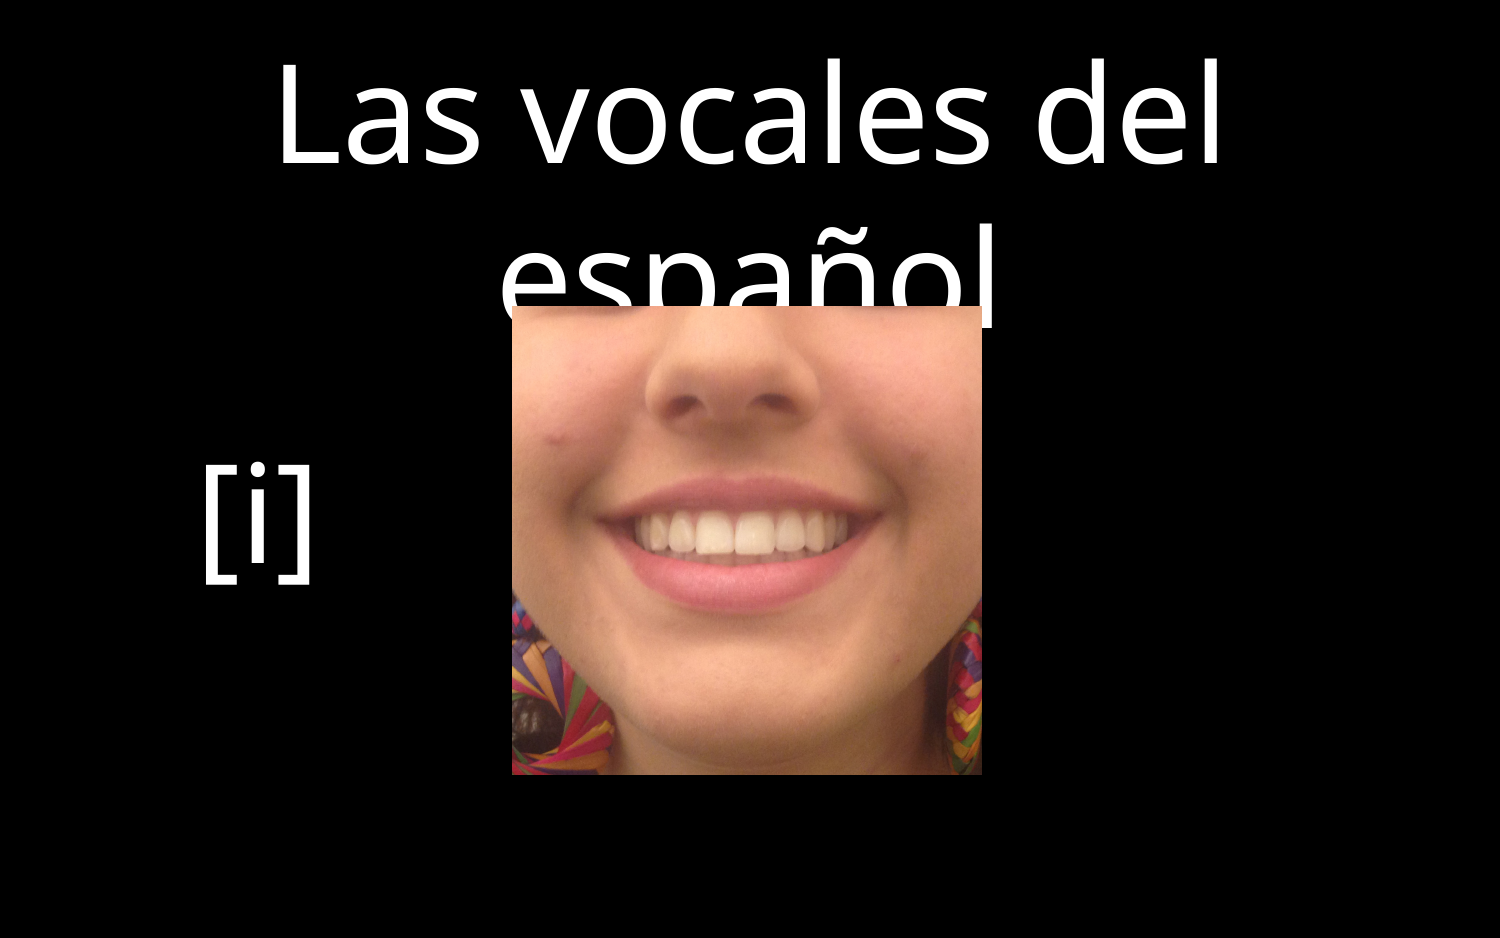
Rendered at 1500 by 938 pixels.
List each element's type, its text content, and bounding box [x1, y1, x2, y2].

text_box [i] [180, 418, 336, 599]
text_box Las vocales del español [0, 18, 1500, 364]
picture [512, 306, 982, 775]
